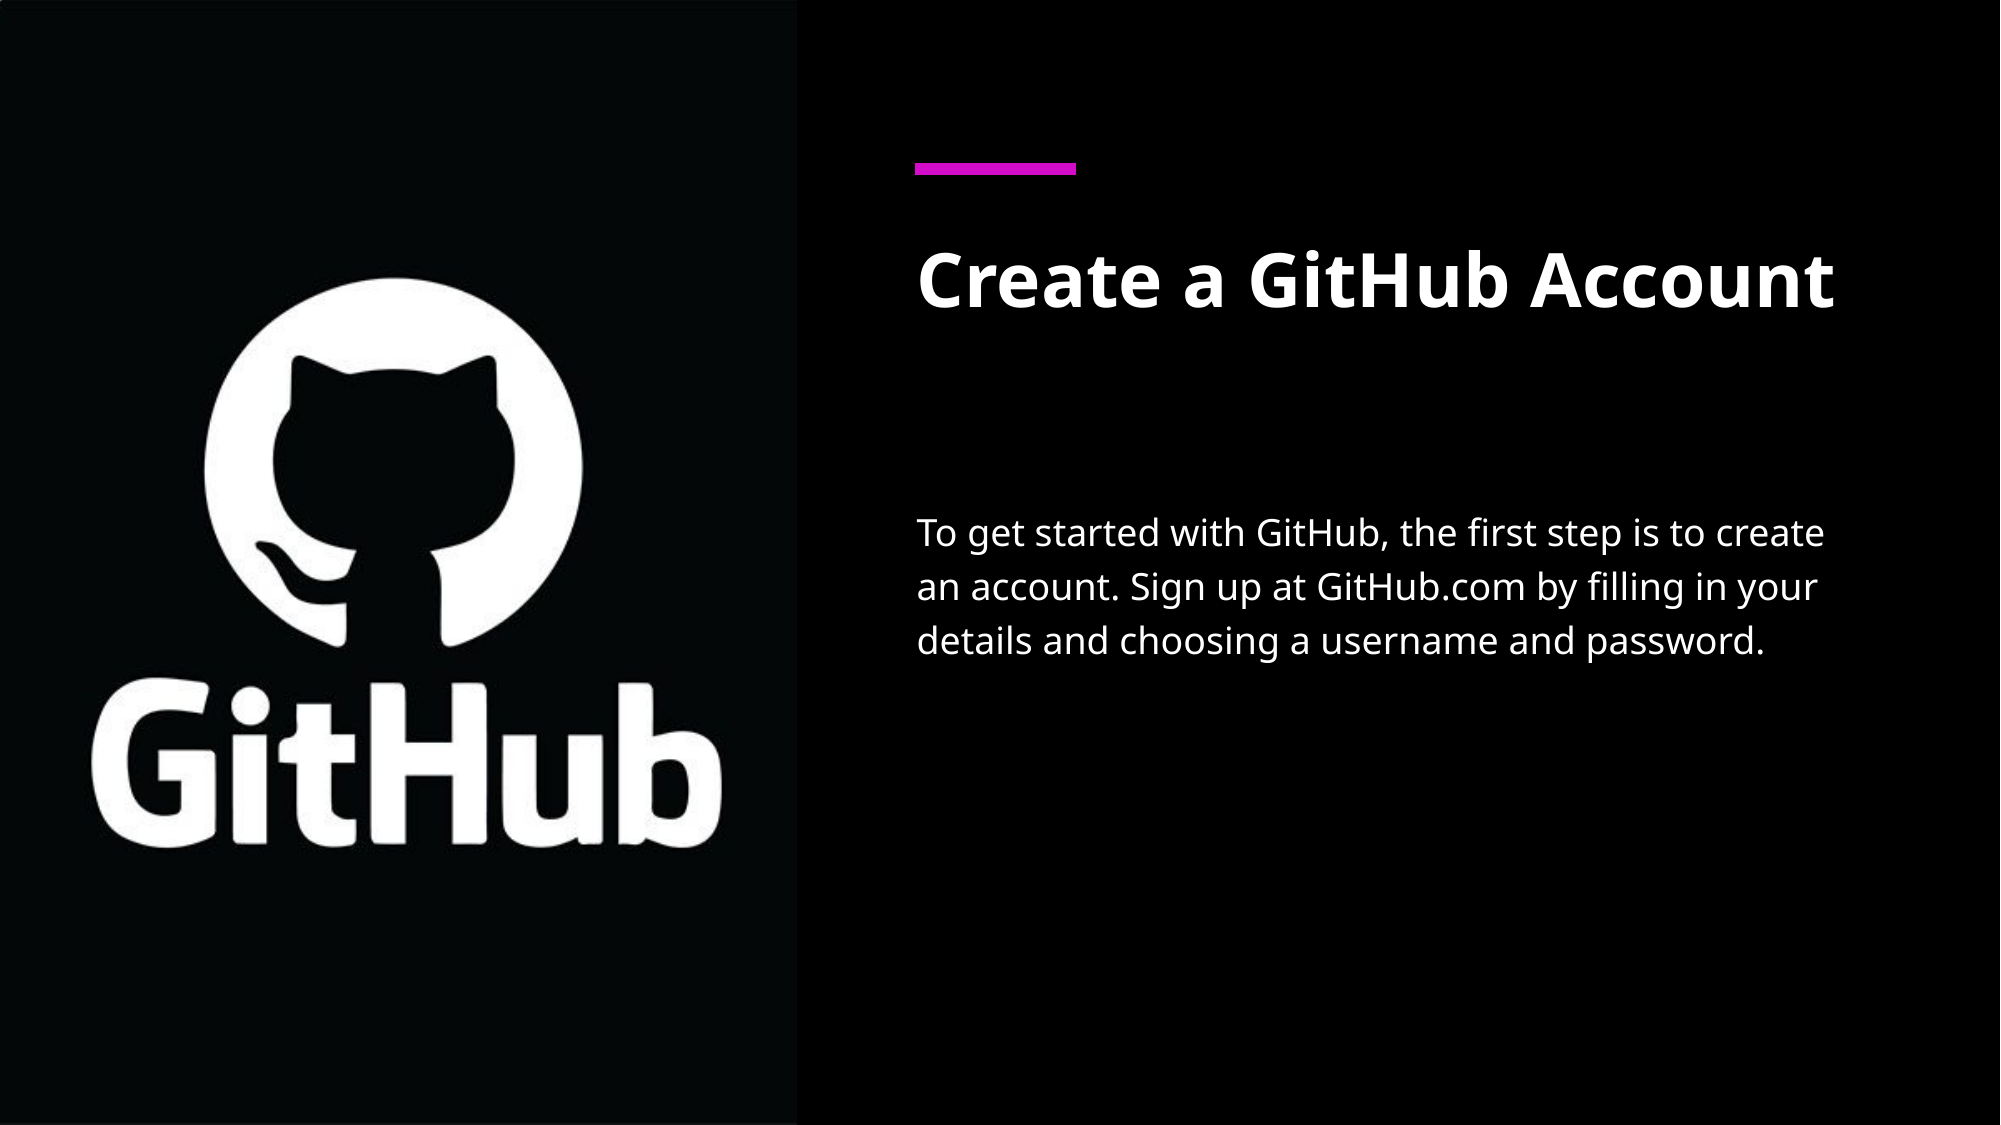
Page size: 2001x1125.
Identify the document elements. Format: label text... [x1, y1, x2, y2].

title Create a GitHub Account [901, 224, 1892, 405]
picture [0, 0, 797, 1125]
list To get started with GitHub, the first step is to create an account. Sign up at GitHub.com by filling in your details and choosing a username and password. [901, 431, 1892, 1034]
text_box [797, 0, 2000, 1125]
